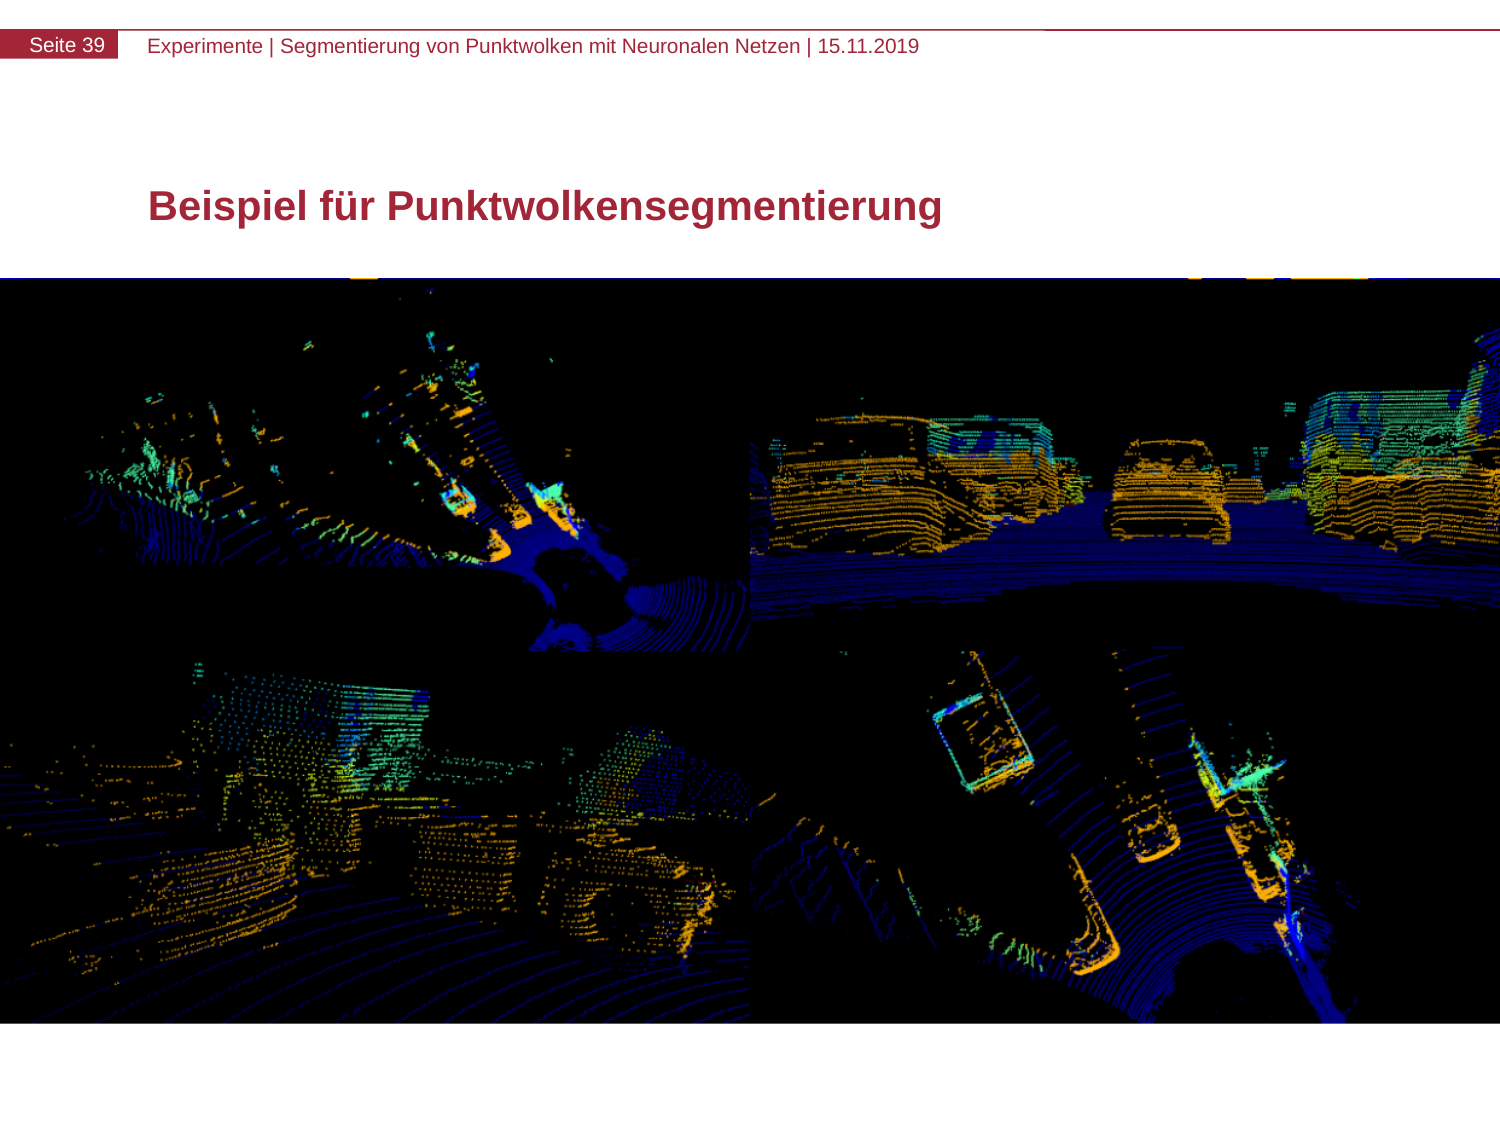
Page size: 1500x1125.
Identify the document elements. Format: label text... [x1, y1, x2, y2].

picture [0, 278, 1500, 1026]
title Beispiel für Punktwolkensegmentierung [132, 149, 1413, 258]
